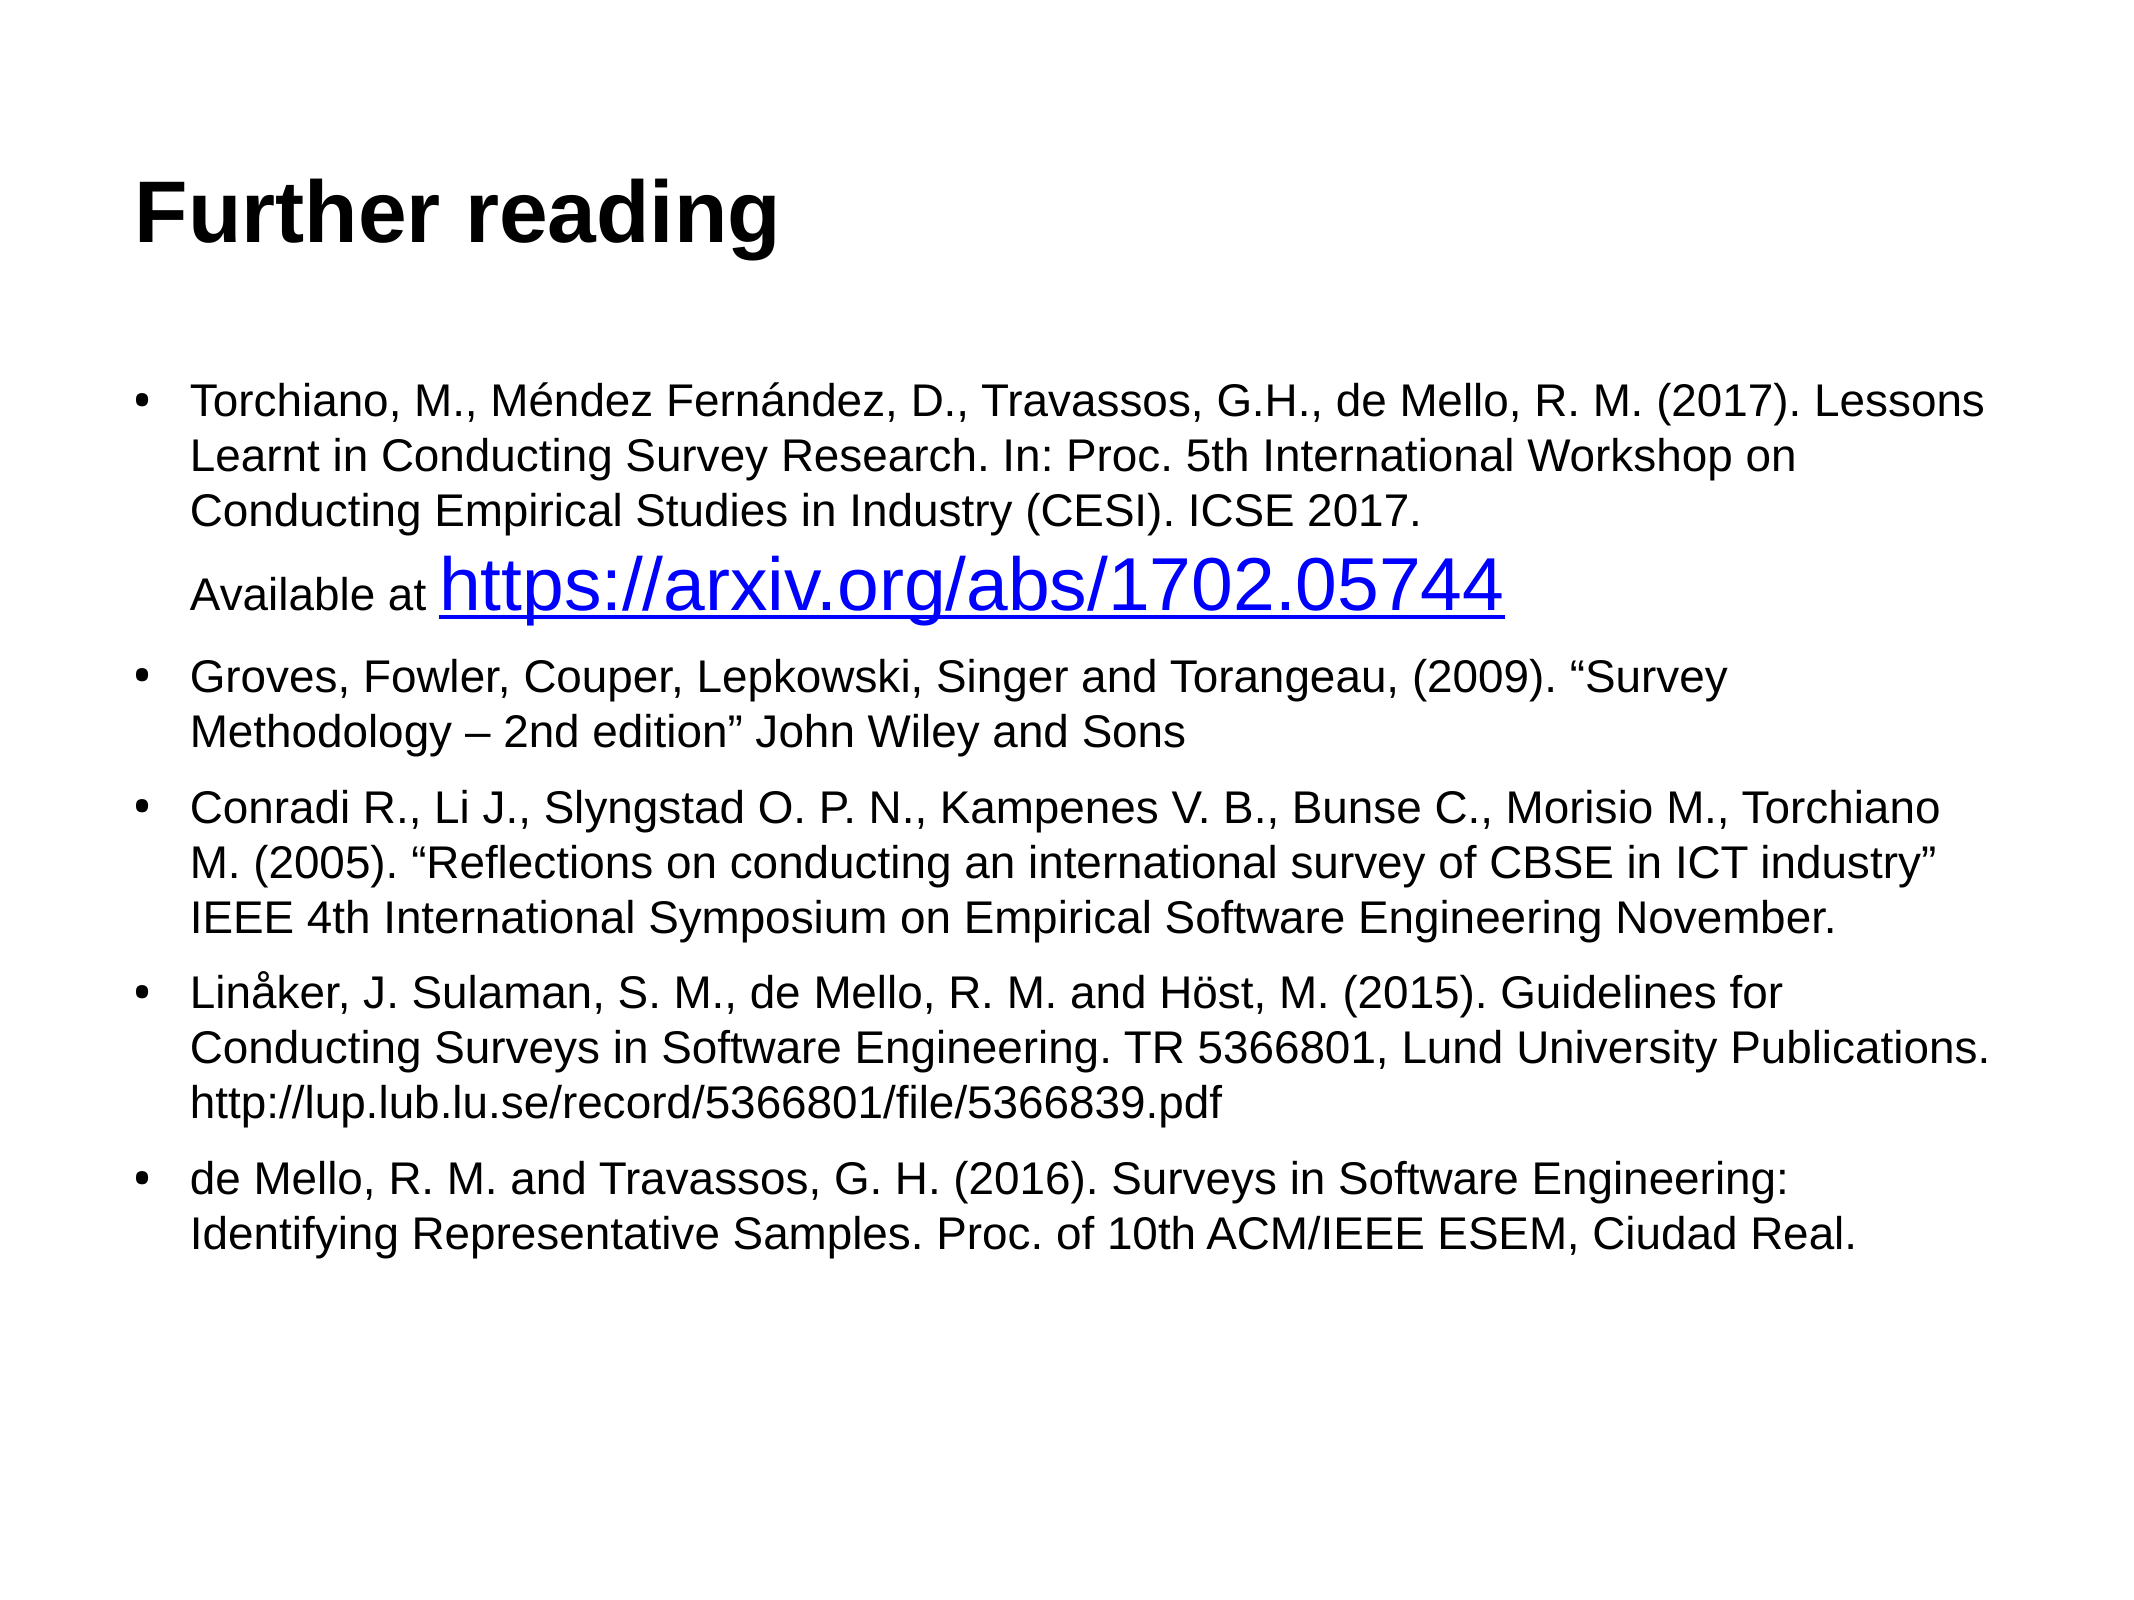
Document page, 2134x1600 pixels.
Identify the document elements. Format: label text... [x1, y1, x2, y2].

title Further reading [116, 0, 2013, 269]
list Torchiano, M., Méndez Fernández, D., Travassos, G.H., de Mello, R. M. (2017). Lessons Learnt in Conducting Survey Research. In: Proc. 5th International Workshop on Conducting Empirical Studies in Industry (CESI). ICSE 2017. Available at https://arxiv.org/abs/1702.05744 Groves, Fowler, Couper, Lepkowski, Singer and Torangeau, (2009). “Survey Methodology – 2nd edition” John Wiley and Sons Conradi R., Li J., Slyngstad O. P. N., Kampenes V. B., Bunse C., Morisio M., Torchiano M. (2005). “Reflections on conducting an international survey of CBSE in ICT industry” IEEE 4th International Symposium on Empirical Software Engineering November. Linåker, J. Sulaman, S. M., de Mello, R. M. and Höst, M. (2015). Guidelines for Conducting Surveys in Software Engineering. TR 5366801, Lund University Publications. http://lup.lub.lu.se/record/5366801/file/5366839.pdf de Mello, R. M. and Travassos, G. H. (2016). Surveys in Software Engineering: Identifying Representative Samples. Proc. of 10th ACM/IEEE ESEM, Ciudad Real. [118, 362, 2015, 1600]
